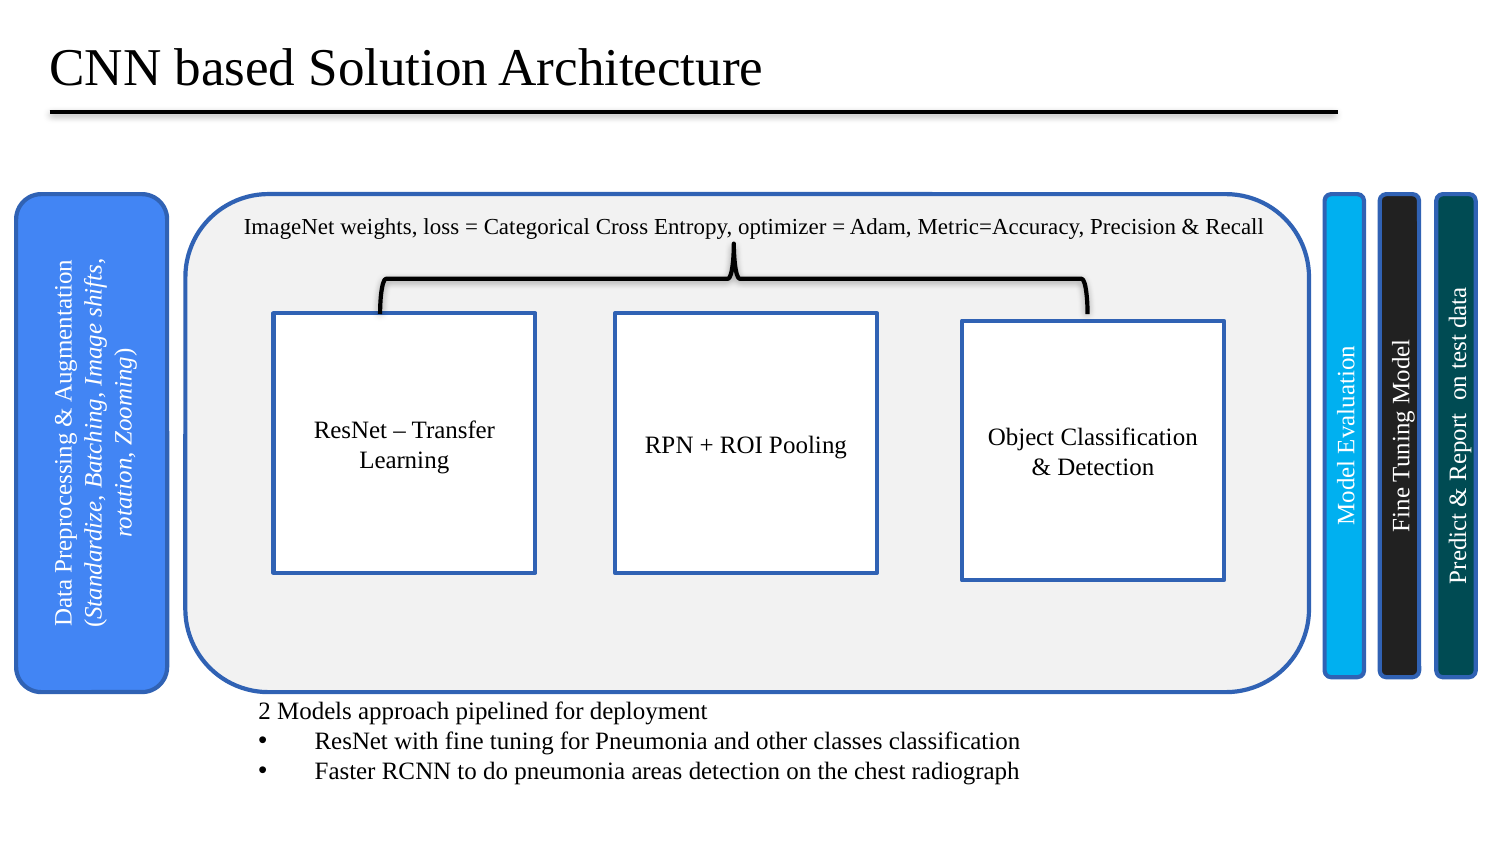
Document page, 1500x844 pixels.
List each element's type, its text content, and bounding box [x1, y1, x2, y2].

title CNN based Solution Architecture [34, 17, 1433, 112]
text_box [15, 193, 1476, 783]
